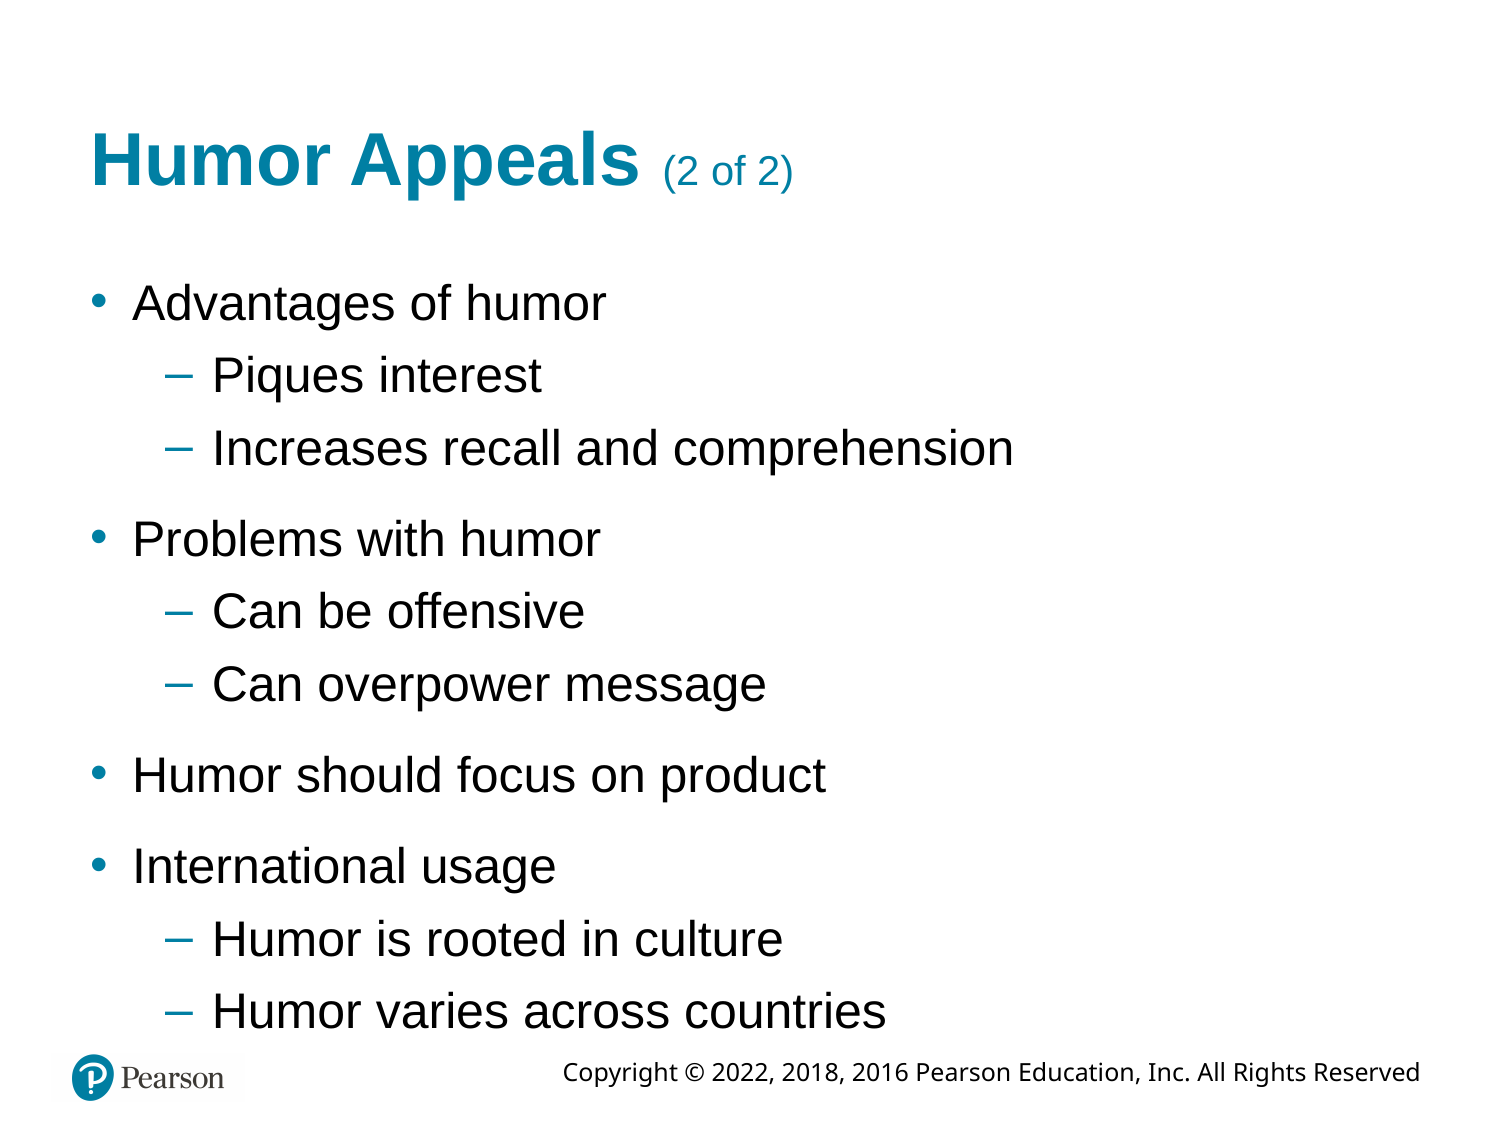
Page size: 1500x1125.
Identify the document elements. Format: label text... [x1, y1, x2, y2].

title Humor Appeals (2 of 2) [75, 35, 1425, 216]
picture [51, 1053, 245, 1102]
list Advantages of humor Piques interest Increases recall and comprehension Problems with humor Can be offensive Can overpower message Humor should focus on product International usage Humor is rooted in culture Humor varies across countries [75, 255, 1426, 1048]
